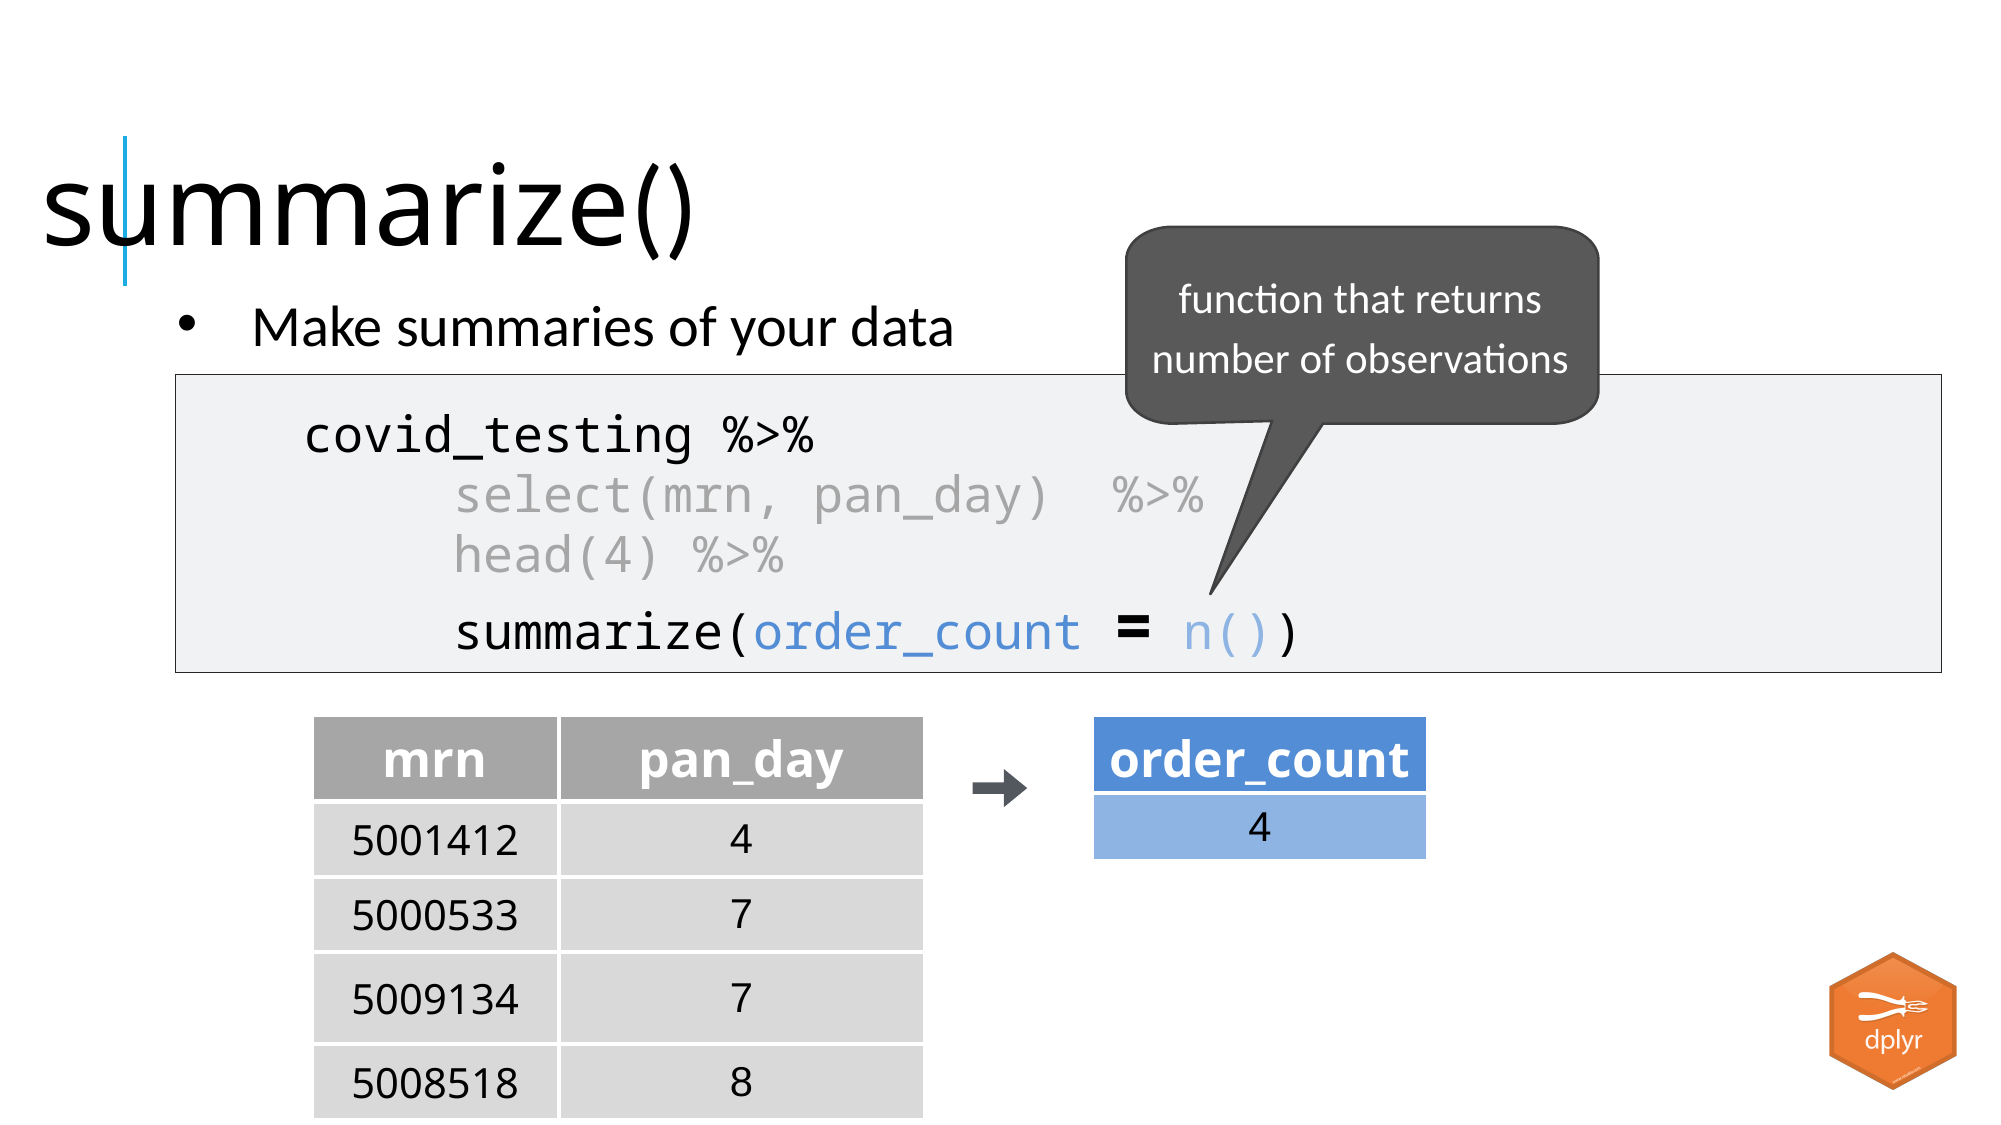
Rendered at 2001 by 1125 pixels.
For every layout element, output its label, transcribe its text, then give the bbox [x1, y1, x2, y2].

table_cell 5000533 [314, 879, 557, 950]
table_cell 5008518 [314, 1046, 557, 1118]
table_header mrn [314, 717, 557, 799]
text_box [972, 769, 1028, 808]
table_header order_count [1094, 717, 1426, 791]
text_box covid_testing %>% select(mrn, pan_day) %>% head(4) %>% summarize(order_count = n()) [288, 395, 1830, 670]
text_box [175, 374, 1942, 673]
table_cell 7 [561, 954, 923, 1042]
table_cell 7 [561, 879, 923, 950]
table_cell 5009134 [314, 954, 557, 1042]
text_box [1125, 225, 1600, 395]
table_cell 8 [561, 1046, 923, 1118]
text_box Make summaries of your data [175, 286, 1125, 479]
table_header pan_day [561, 717, 923, 799]
table_cell 4 [1094, 795, 1426, 859]
table_cell 5001412 [314, 804, 557, 875]
text_box [1829, 952, 1957, 1090]
table_cell 4 [561, 804, 923, 875]
text_box summarize() [26, 125, 713, 275]
text_box function that returns number of observations [1142, 261, 1578, 382]
